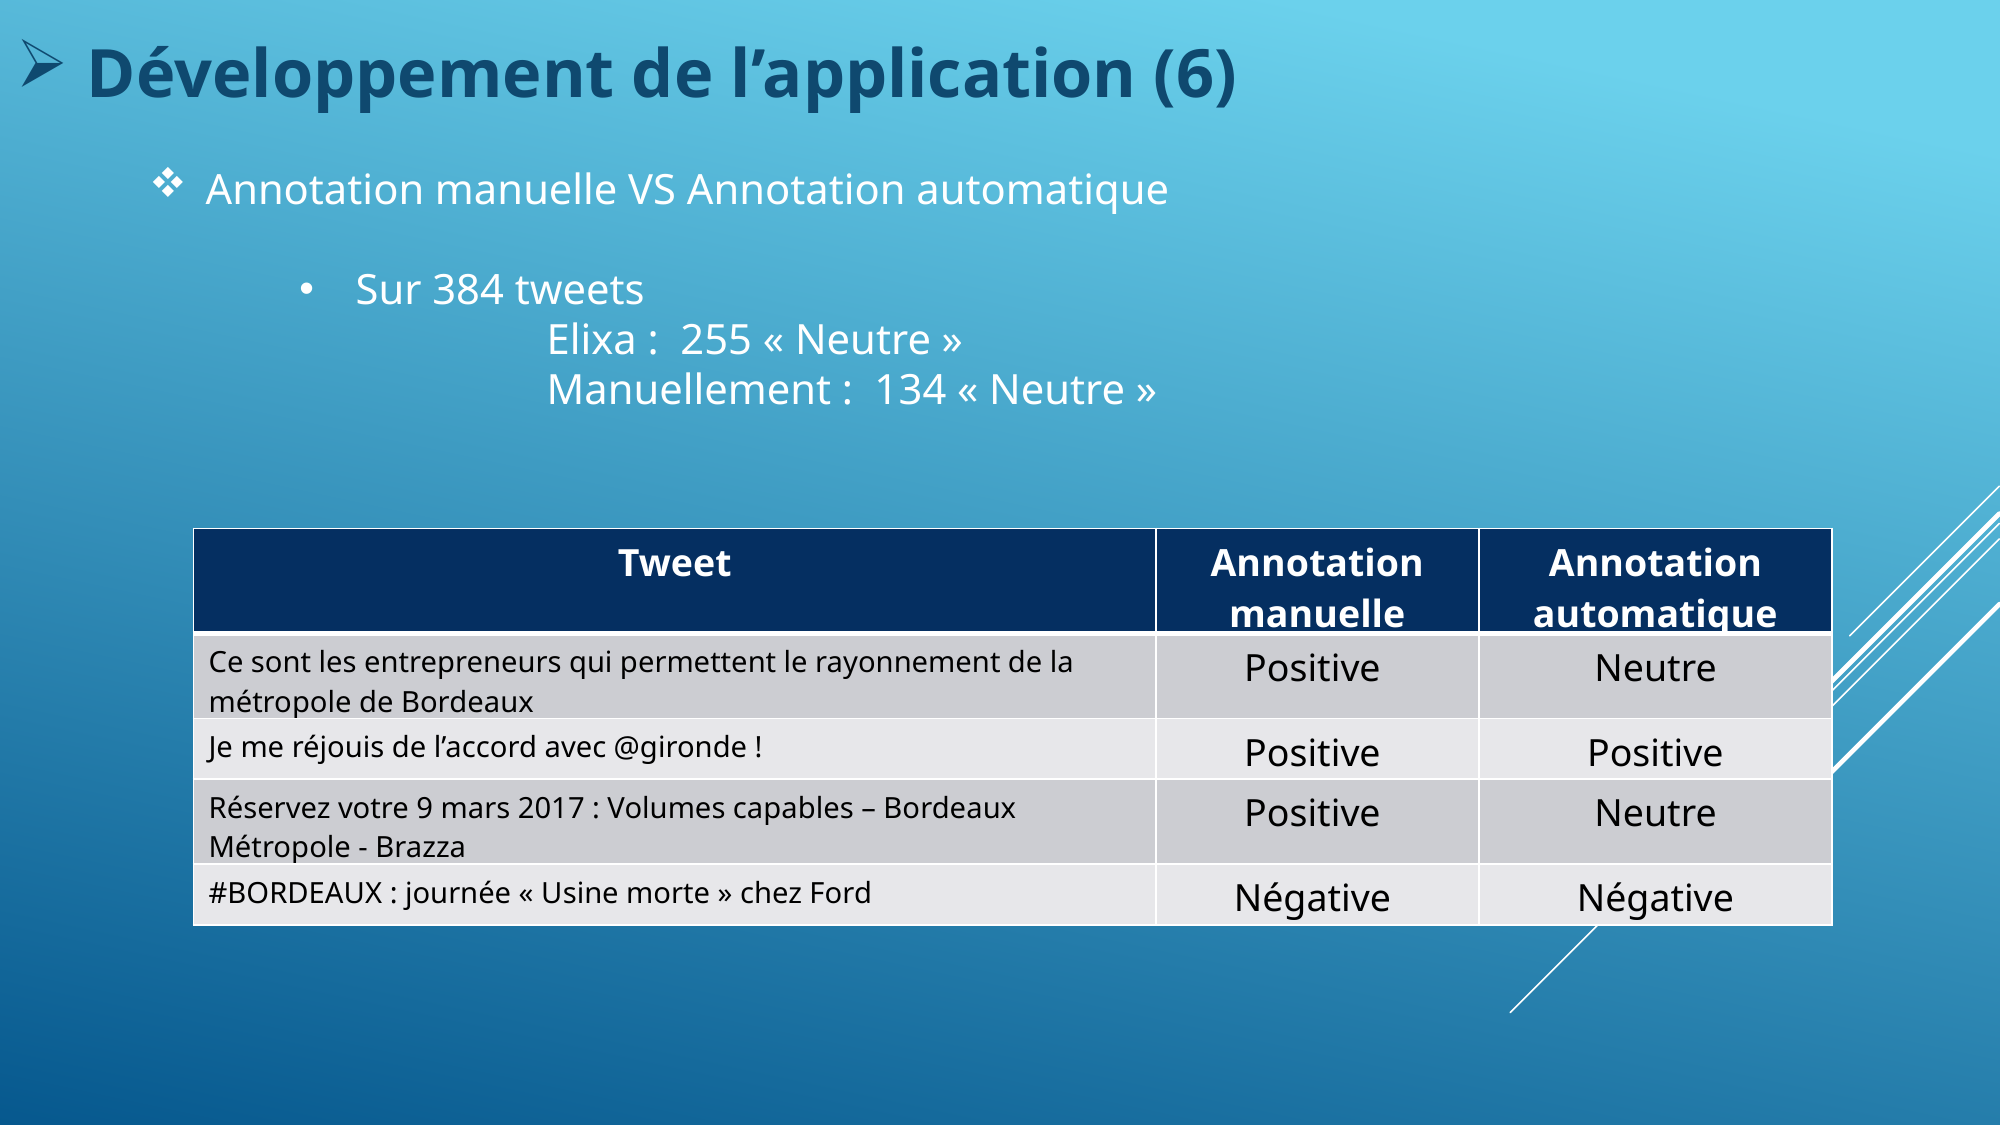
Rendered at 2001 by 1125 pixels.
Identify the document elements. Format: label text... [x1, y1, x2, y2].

table_cell Positive [1157, 636, 1478, 718]
table_cell Positive [1480, 719, 1831, 778]
table_cell Réservez votre 9 mars 2017 : Volumes capables – Bordeaux Métropole - Brazza [194, 780, 1155, 863]
table_cell Neutre [1480, 636, 1831, 718]
table_cell Je me réjouis de l’accord avec @gironde ! [194, 719, 1155, 778]
table_cell Positive [1157, 780, 1478, 863]
table_cell #BORDEAUX : journée « Usine morte » chez Ford [194, 865, 1155, 924]
table_header Tweet [194, 529, 1155, 631]
table_header Annotation manuelle [1157, 529, 1478, 631]
table_cell Négative [1480, 865, 1831, 924]
table_cell Neutre [1480, 780, 1831, 863]
table_cell Positive [1157, 719, 1478, 778]
table_cell Négative [1157, 865, 1478, 924]
table_cell Ce sont les entrepreneurs qui permettent le rayonnement de la métropole de Bordeaux [194, 636, 1155, 718]
table_header Annotation automatique [1480, 529, 1831, 631]
text_box Développement de l’application (6) [1, 23, 1932, 119]
text_box Annotation manuelle VS Annotation automatique Sur 384 tweets Elixa : 255 « Neutre » Manuellement : 134 « Neutre » [0, 95, 1877, 721]
